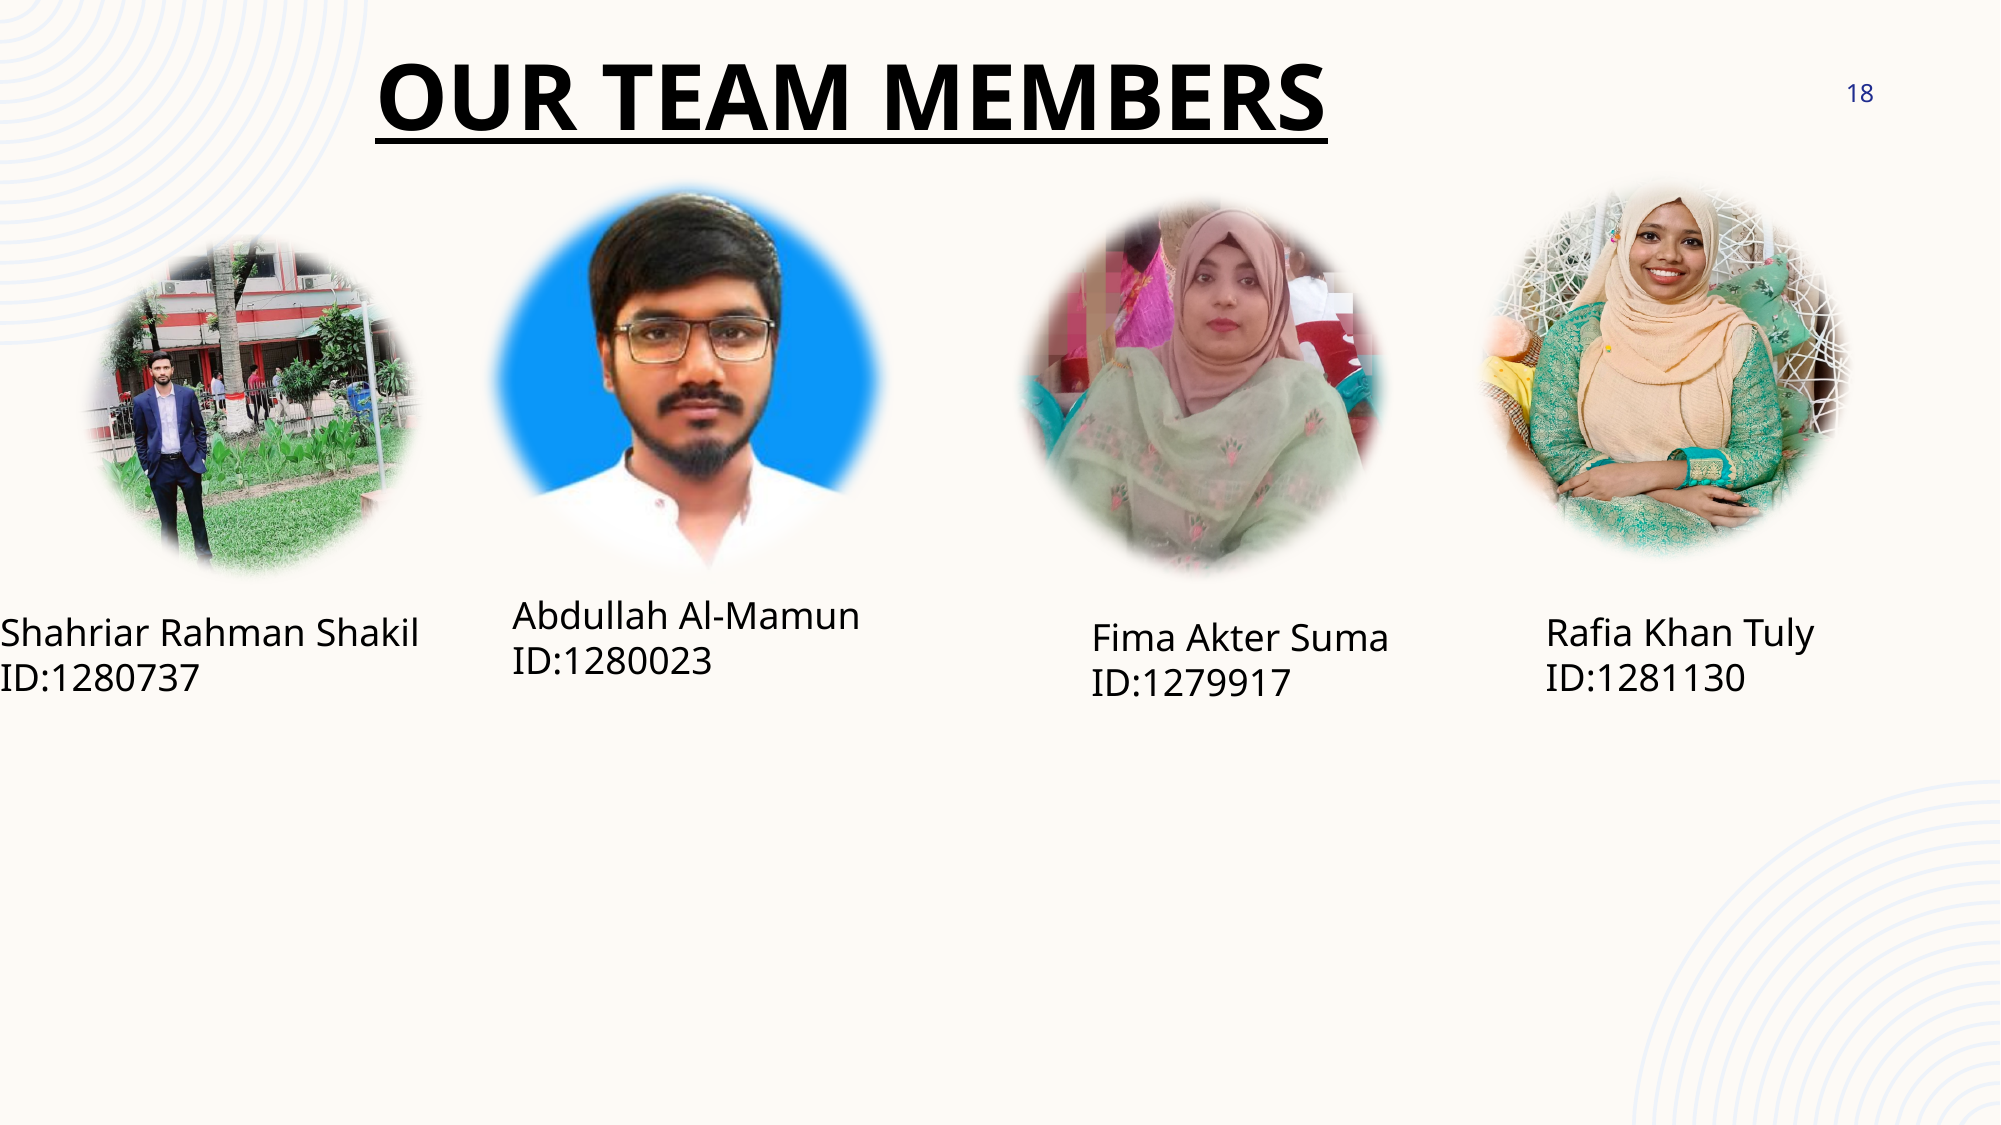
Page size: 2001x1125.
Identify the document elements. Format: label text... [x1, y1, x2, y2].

text_box Abdullah Al-Mamun ID:1280023 [497, 585, 876, 690]
text_box Shahriar Rahman Shakil ID:1280737 [0, 602, 435, 707]
slide_number 18 [1712, 75, 1875, 116]
text_box OUR TEAM MEMBERS [360, 31, 1537, 157]
picture [75, 228, 428, 585]
picture [1470, 169, 1856, 566]
text_box Fima Akter Suma ID:1279917 [1076, 606, 1405, 711]
picture [479, 174, 894, 585]
text_box Rafia Khan Tuly ID:1281130 [1530, 602, 1830, 707]
picture [1010, 189, 1396, 585]
